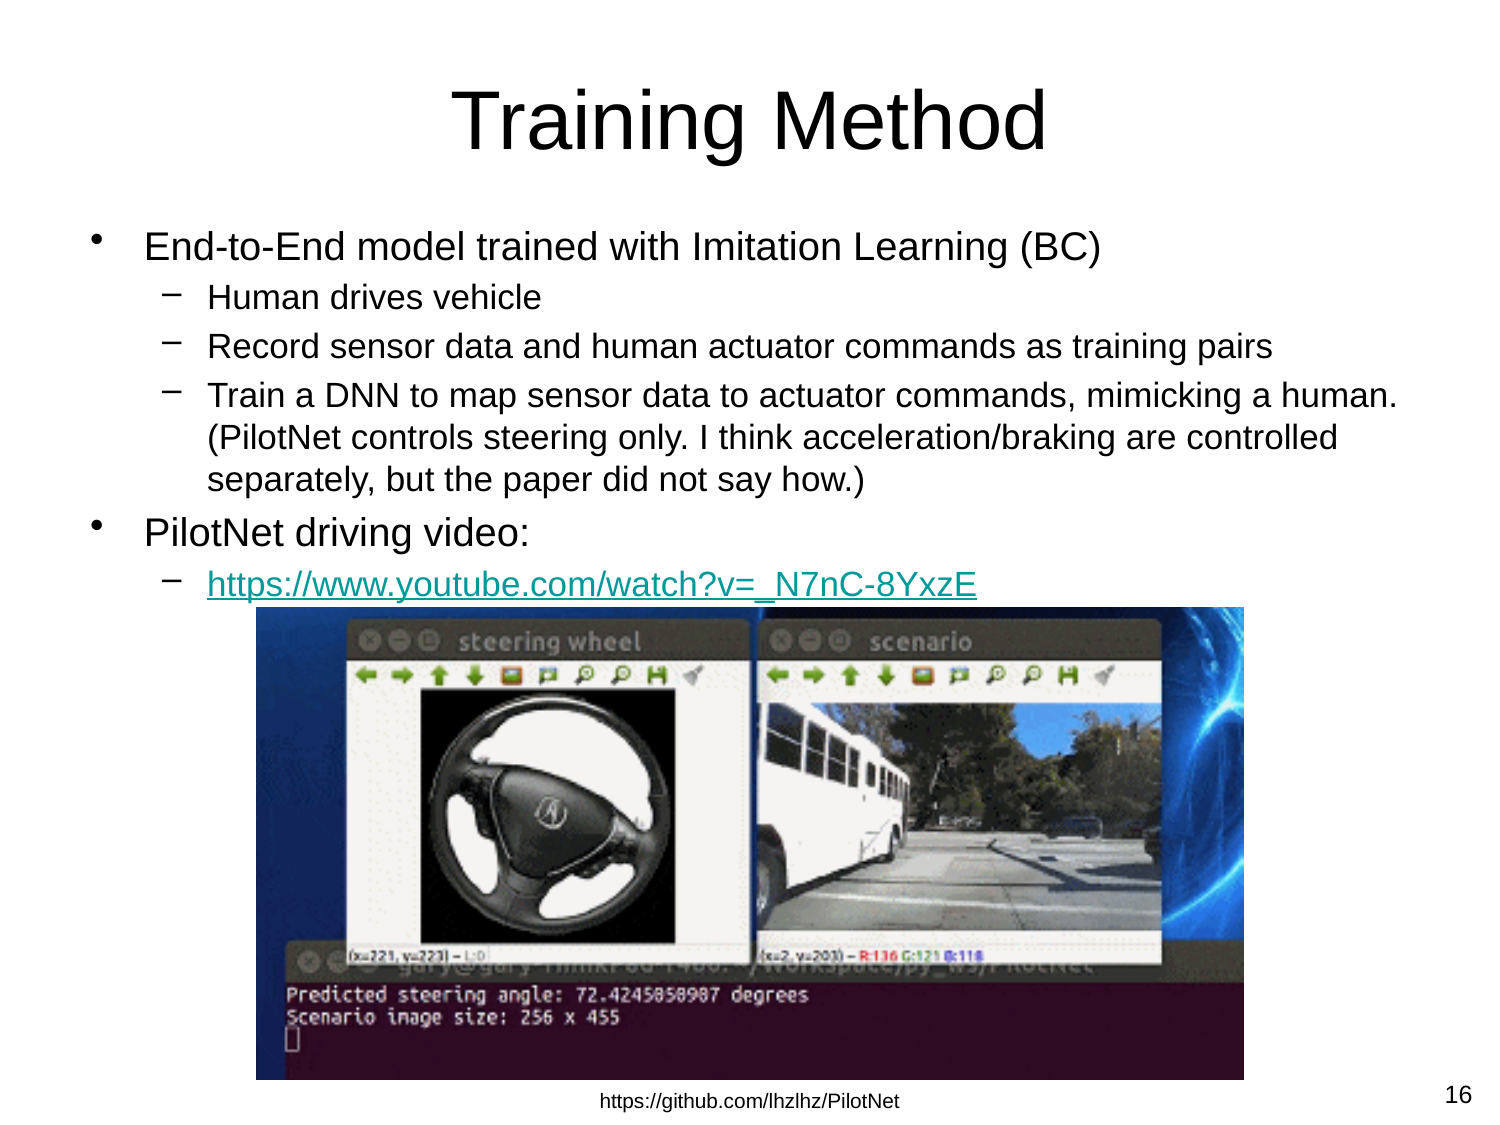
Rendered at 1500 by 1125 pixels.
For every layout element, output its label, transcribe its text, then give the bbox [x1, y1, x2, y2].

slide_number 16 [1137, 1070, 1488, 1112]
picture [255, 607, 1244, 1080]
list End-to-End model trained with Imitation Learning (BC) Human drives vehicle Record sensor data and human actuator commands as training pairs Train a DNN to map sensor data to actuator commands, mimicking a human. (PilotNet controls steering only. I think acceleration/braking are controlled separately, but the paper did not say how.) PilotNet driving video: https://www.youtube.com/watch?v=_N7nC-8YxzE [74, 212, 1426, 612]
title Training Method [74, 44, 1426, 188]
text_box https://github.com/lhzlhz/PilotNet [584, 1088, 915, 1120]
